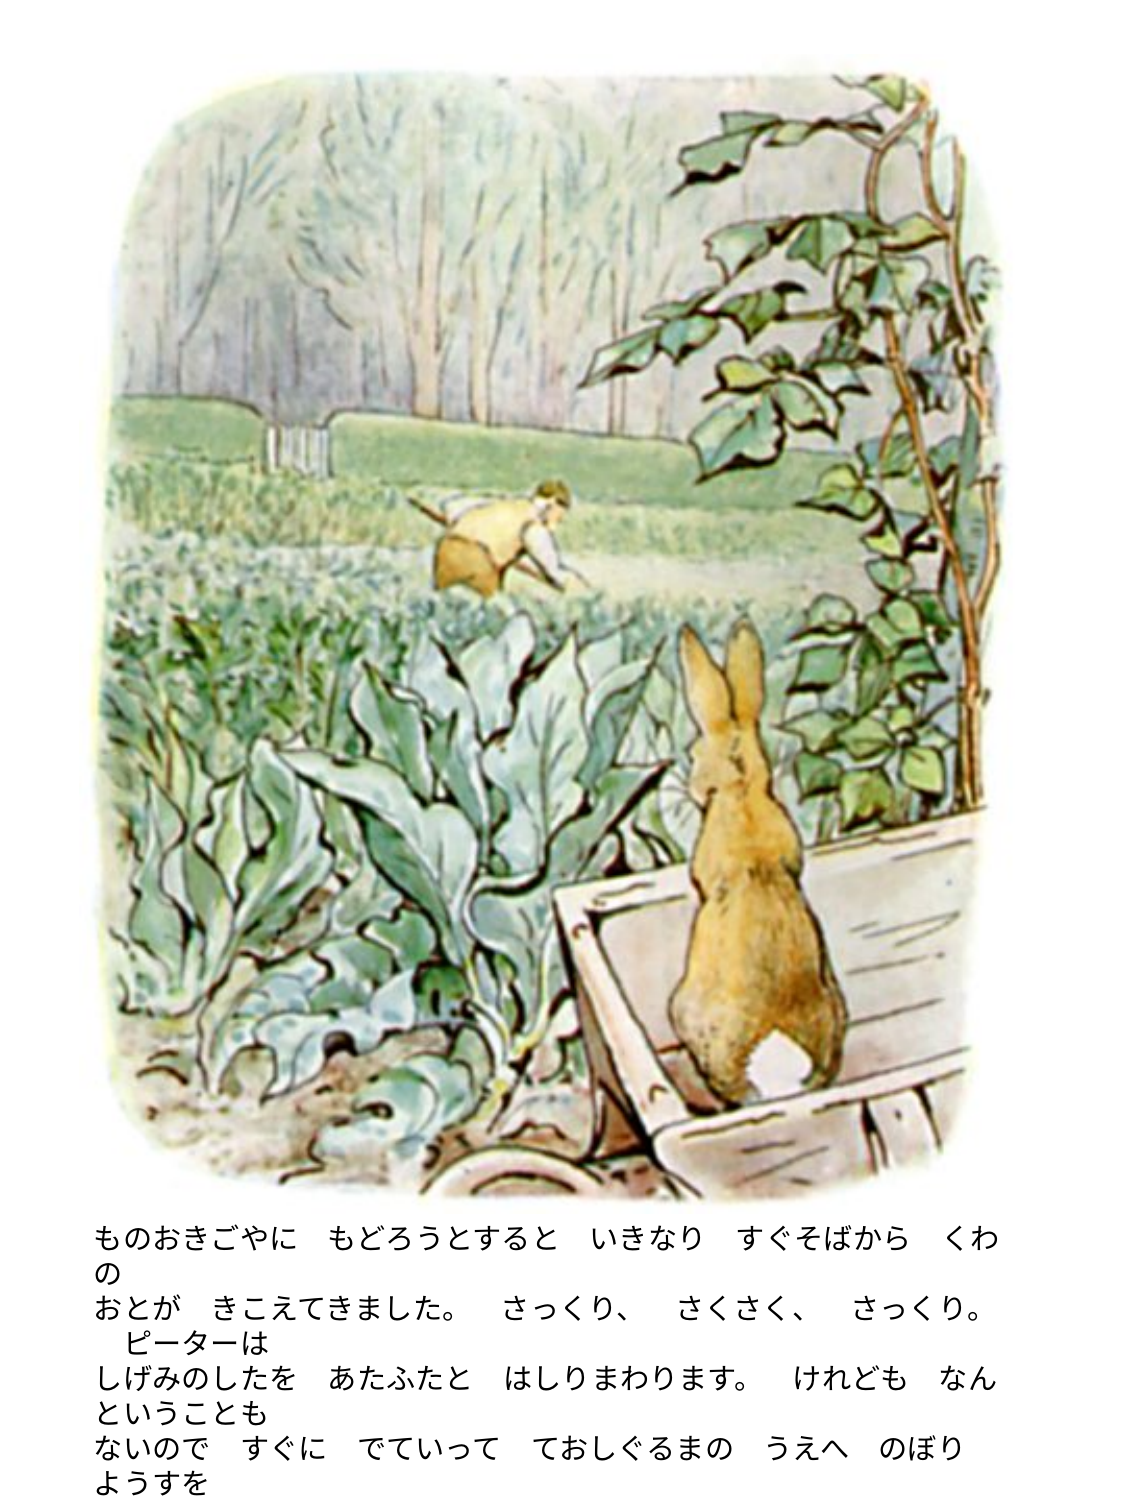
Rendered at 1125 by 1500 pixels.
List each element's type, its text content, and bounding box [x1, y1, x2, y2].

picture [79, 54, 1019, 1214]
text_box ものおきごやに もどろうとすると いきなり すぐそばから くわの おとが きこえてきました。 さっくり、 さくさく、 さっくり。 ピーターは しげみのしたを あたふたと はしりまわります。 けれども なんということも ないので すぐに でていって ておしぐるまの うえへ のぼり ようすを うかがってみました。 まず みえたのが タマネギばたけを たがやす マグレガーおじさん、 ピーターには せなかを むけていて なんと そのむこうに いりぐちが あるのです！ [79, 1213, 1028, 1500]
